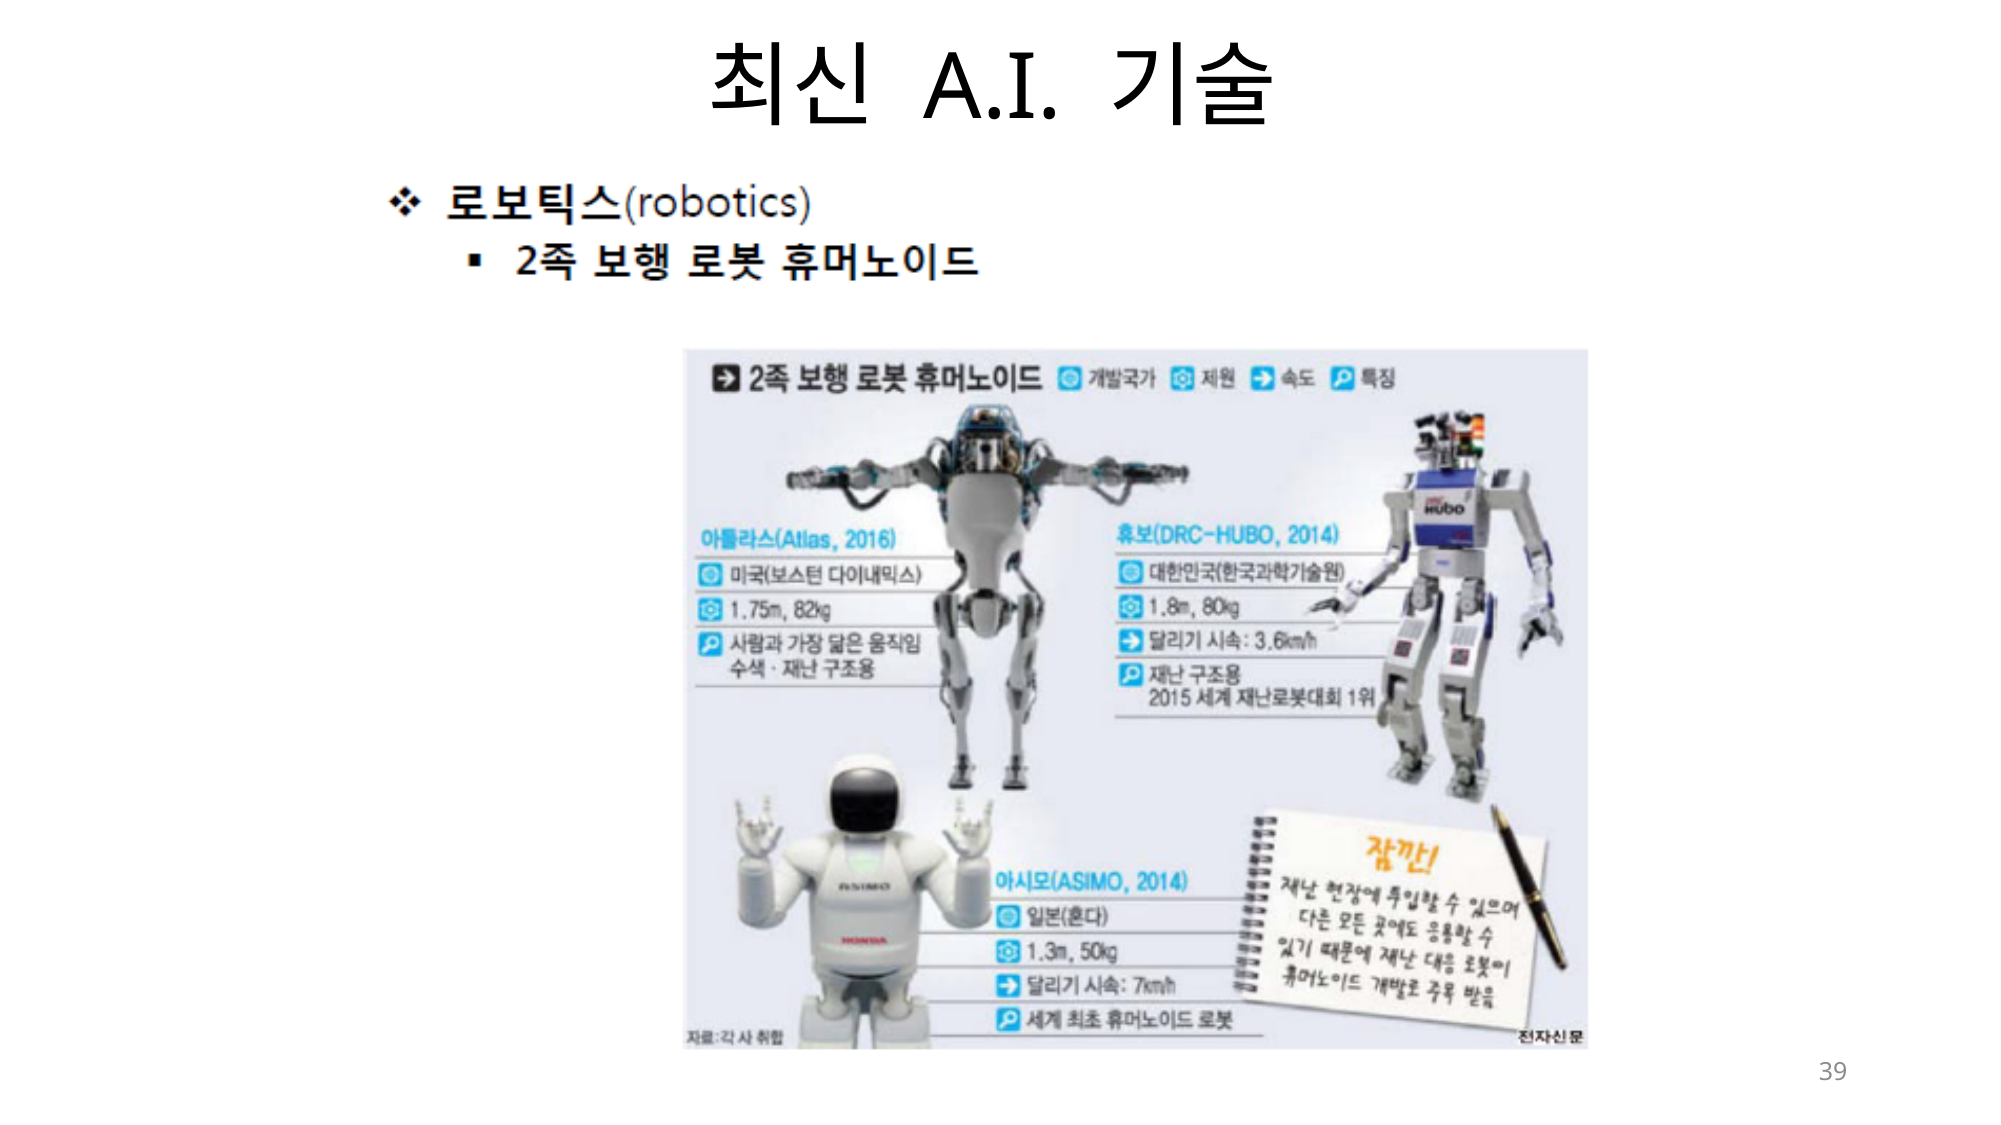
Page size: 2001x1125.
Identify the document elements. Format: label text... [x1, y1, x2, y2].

slide_number 39 [1412, 1042, 1863, 1103]
title 최신 A.I. 기술 [14, 14, 1971, 164]
picture [376, 168, 1637, 1095]
